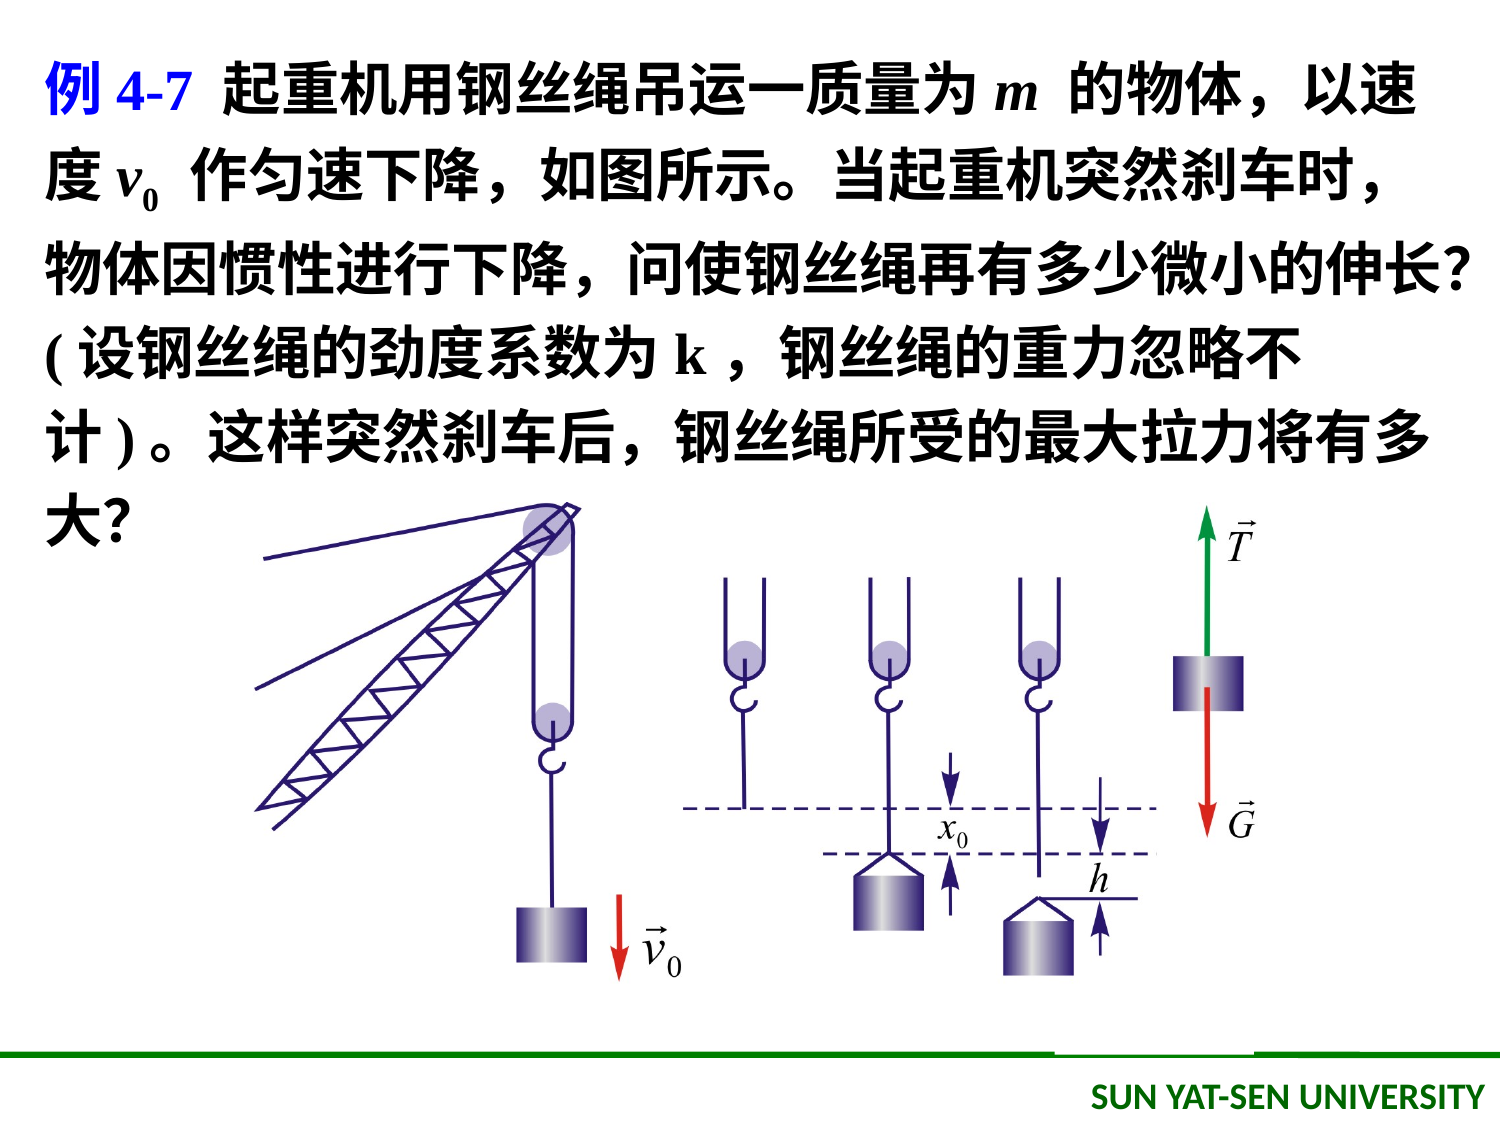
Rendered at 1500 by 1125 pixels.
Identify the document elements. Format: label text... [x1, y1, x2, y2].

text_box 例4-7 起重机用钢丝绳吊运一质量为m 的物体，以速度v0 作匀速下降，如图所示。当起重机突然刹车时，物体因惯性进行下降，问使钢丝绳再有多少微小的伸长？(设钢丝绳的劲度系数为k，钢丝绳的重力忽略不计)。这样突然刹车后，钢丝绳所受的最大拉力将有多大？ [29, 30, 1475, 562]
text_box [253, 501, 1270, 1055]
